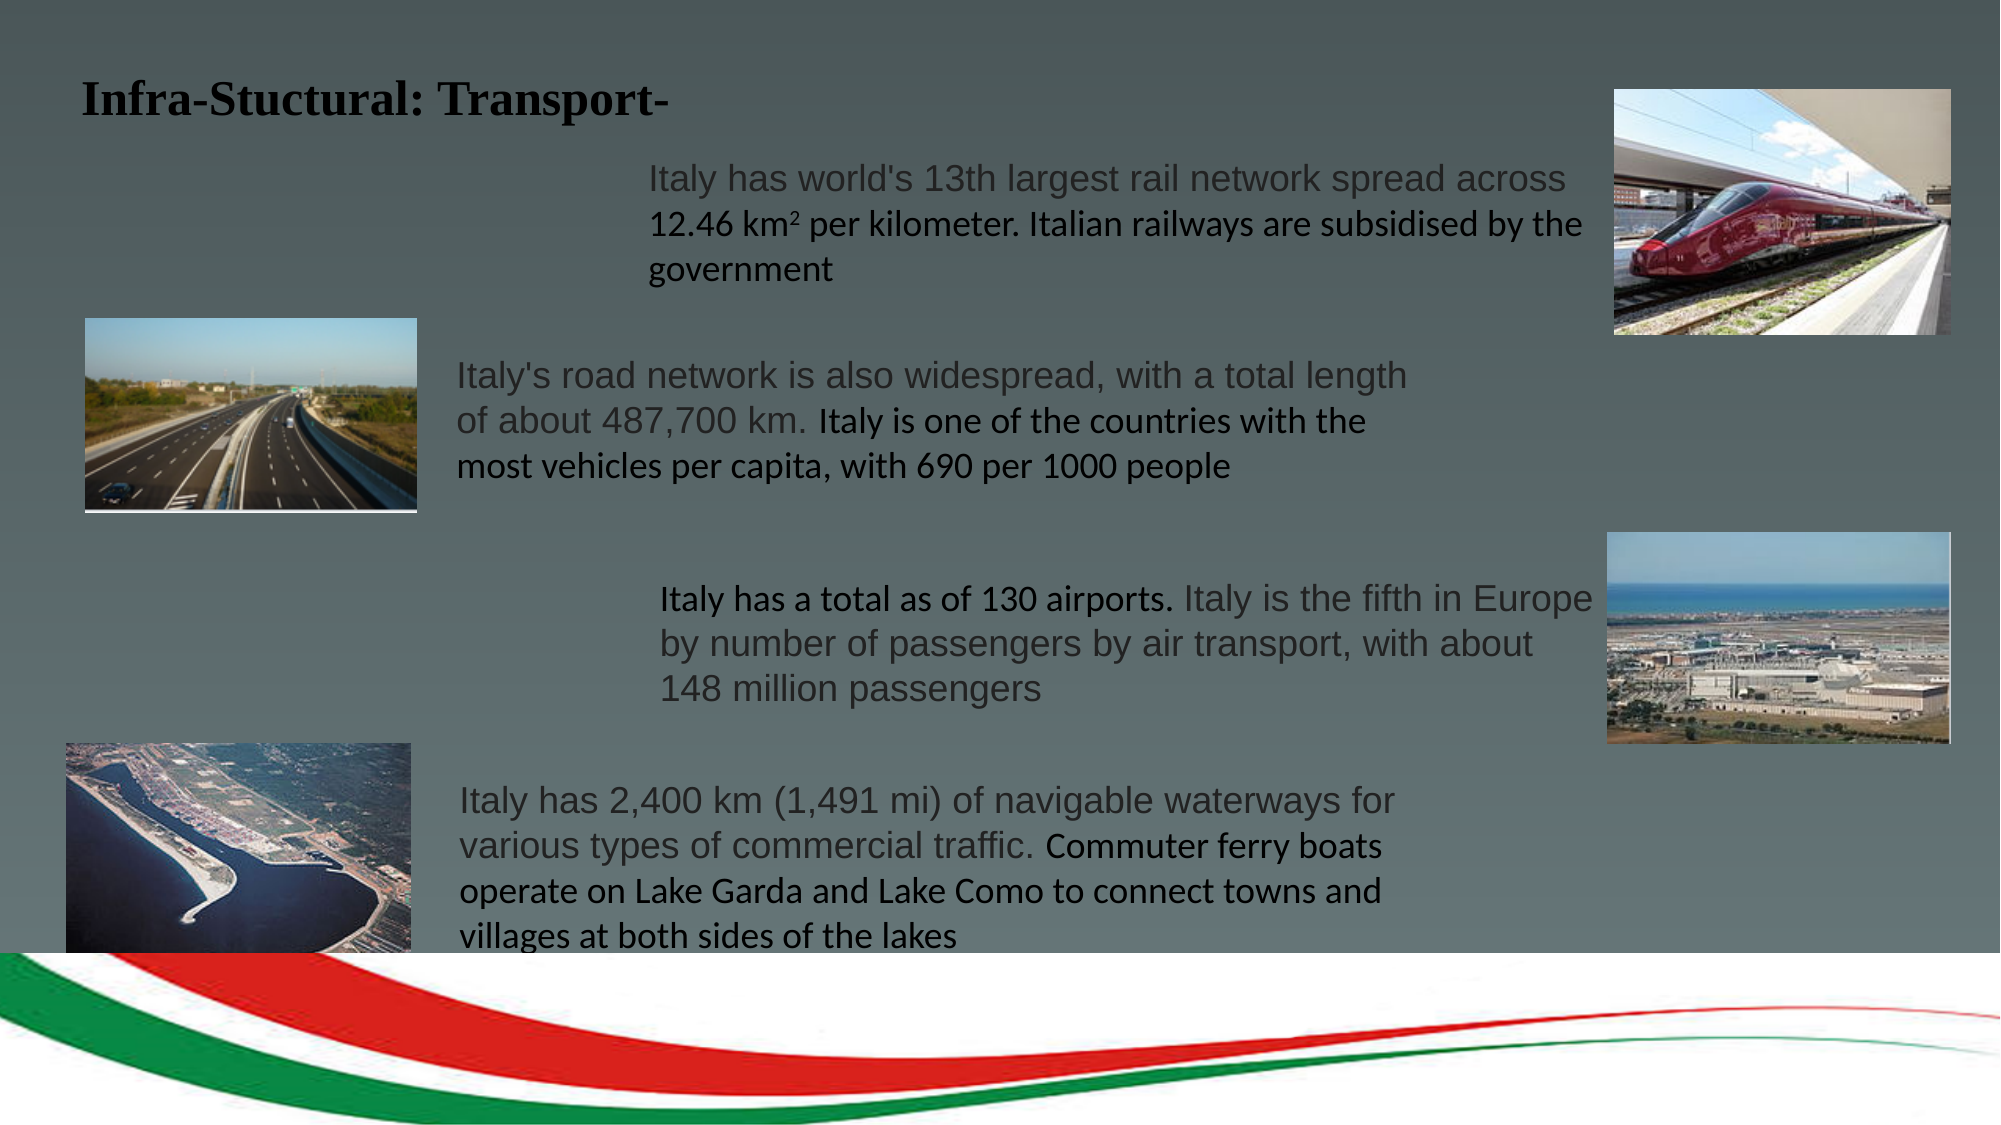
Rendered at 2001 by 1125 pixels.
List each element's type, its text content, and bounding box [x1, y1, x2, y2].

text_box Italy has 2,400 km (1,491 mi) of navigable waterways for various types of commercial traffic. Commuter ferry boats operate on Lake Garda and Lake Como to connect towns and villages at both sides of the lakes [444, 769, 1445, 953]
text_box Italy has a total as of 130 airports. Italy is the fifth in Europe by number of passengers by air transport, with about 148 million passengers [645, 566, 1606, 717]
text_box Italy has world's 13th largest rail network spread across 12.46 km2 per kilometer. Italian railways are subsidised by the government [633, 146, 1607, 297]
picture [1614, 89, 1951, 335]
text_box Italy's road network is also widespread, with a total length of about 487,700 km. Italy is one of the countries with the most vehicles per capita, with 690 per 1000 people [441, 343, 1448, 494]
text_box Infra-Stuctural: Transport- [66, 58, 786, 133]
picture [0, 743, 2001, 1125]
picture [85, 318, 417, 513]
picture [1606, 532, 1951, 744]
